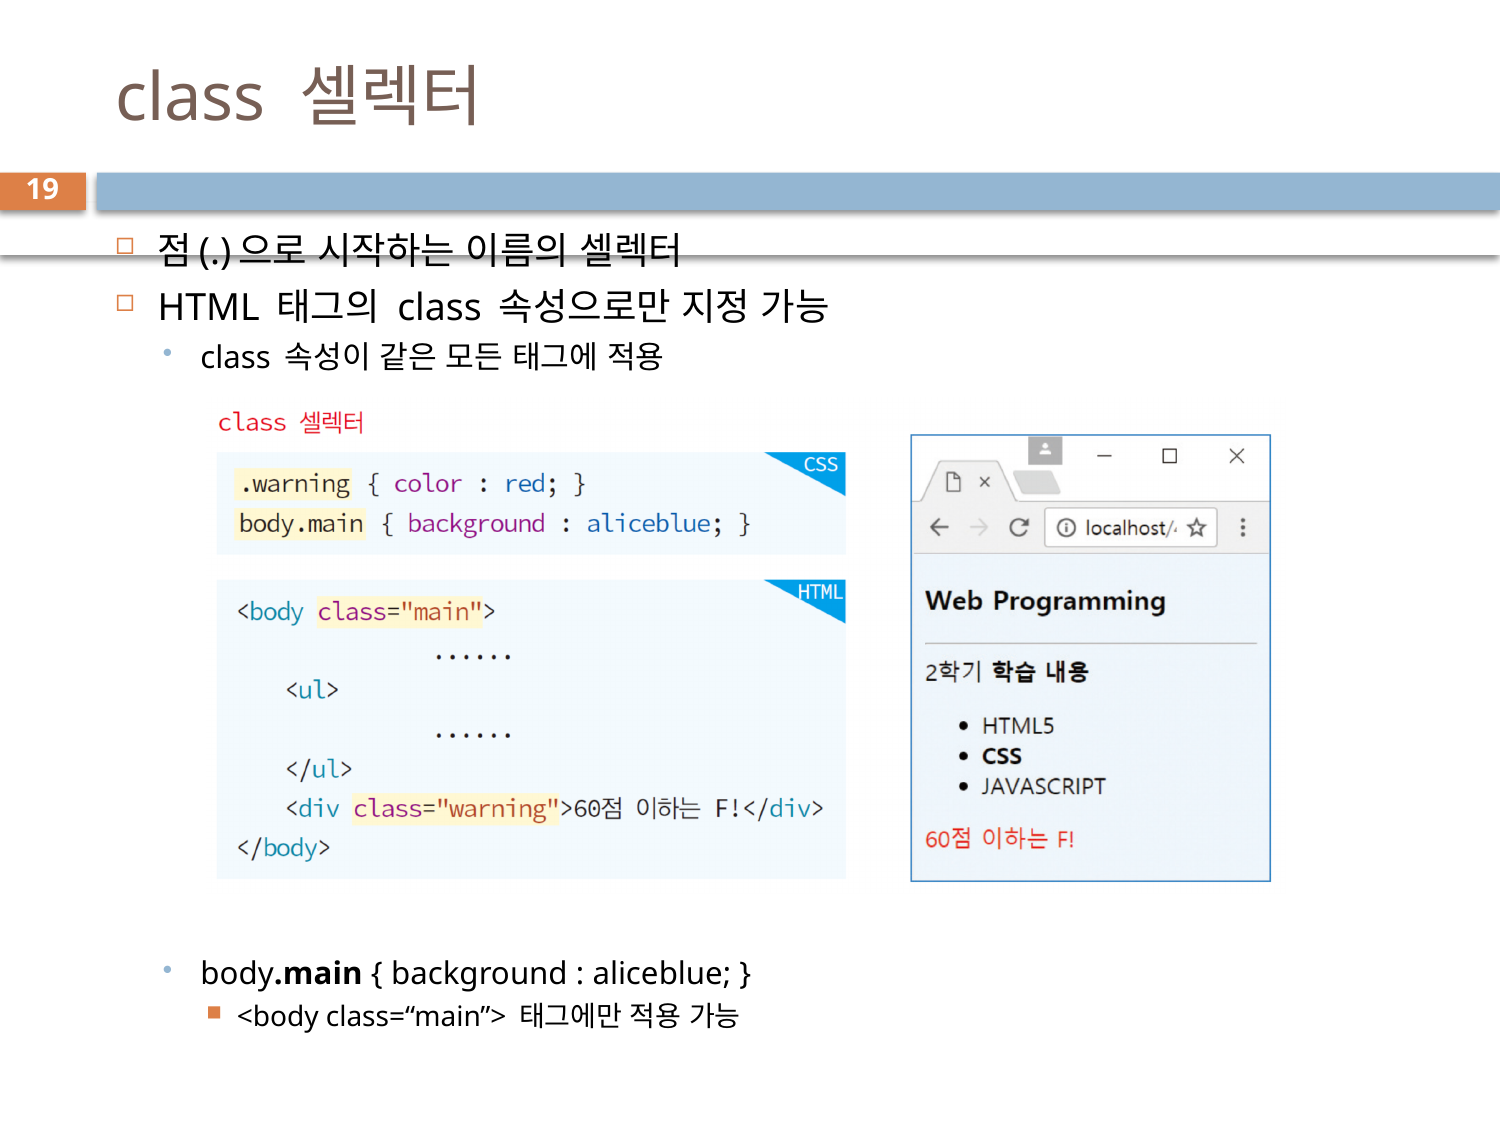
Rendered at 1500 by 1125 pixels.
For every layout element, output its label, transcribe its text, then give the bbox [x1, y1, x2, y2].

picture [206, 396, 1286, 894]
title class 셀렉터 [100, 37, 1438, 149]
slide_number 19 [0, 170, 87, 211]
list 점(.)으로 시작하는 이름의 셀렉터 HTML 태그의 class 속성으로만 지정 가능 class 속성이 같은 모든 태그에 적용 body.main { background : aliceblue; } <body class=“main”> 태그에만 적용 가능 [100, 219, 1438, 1047]
